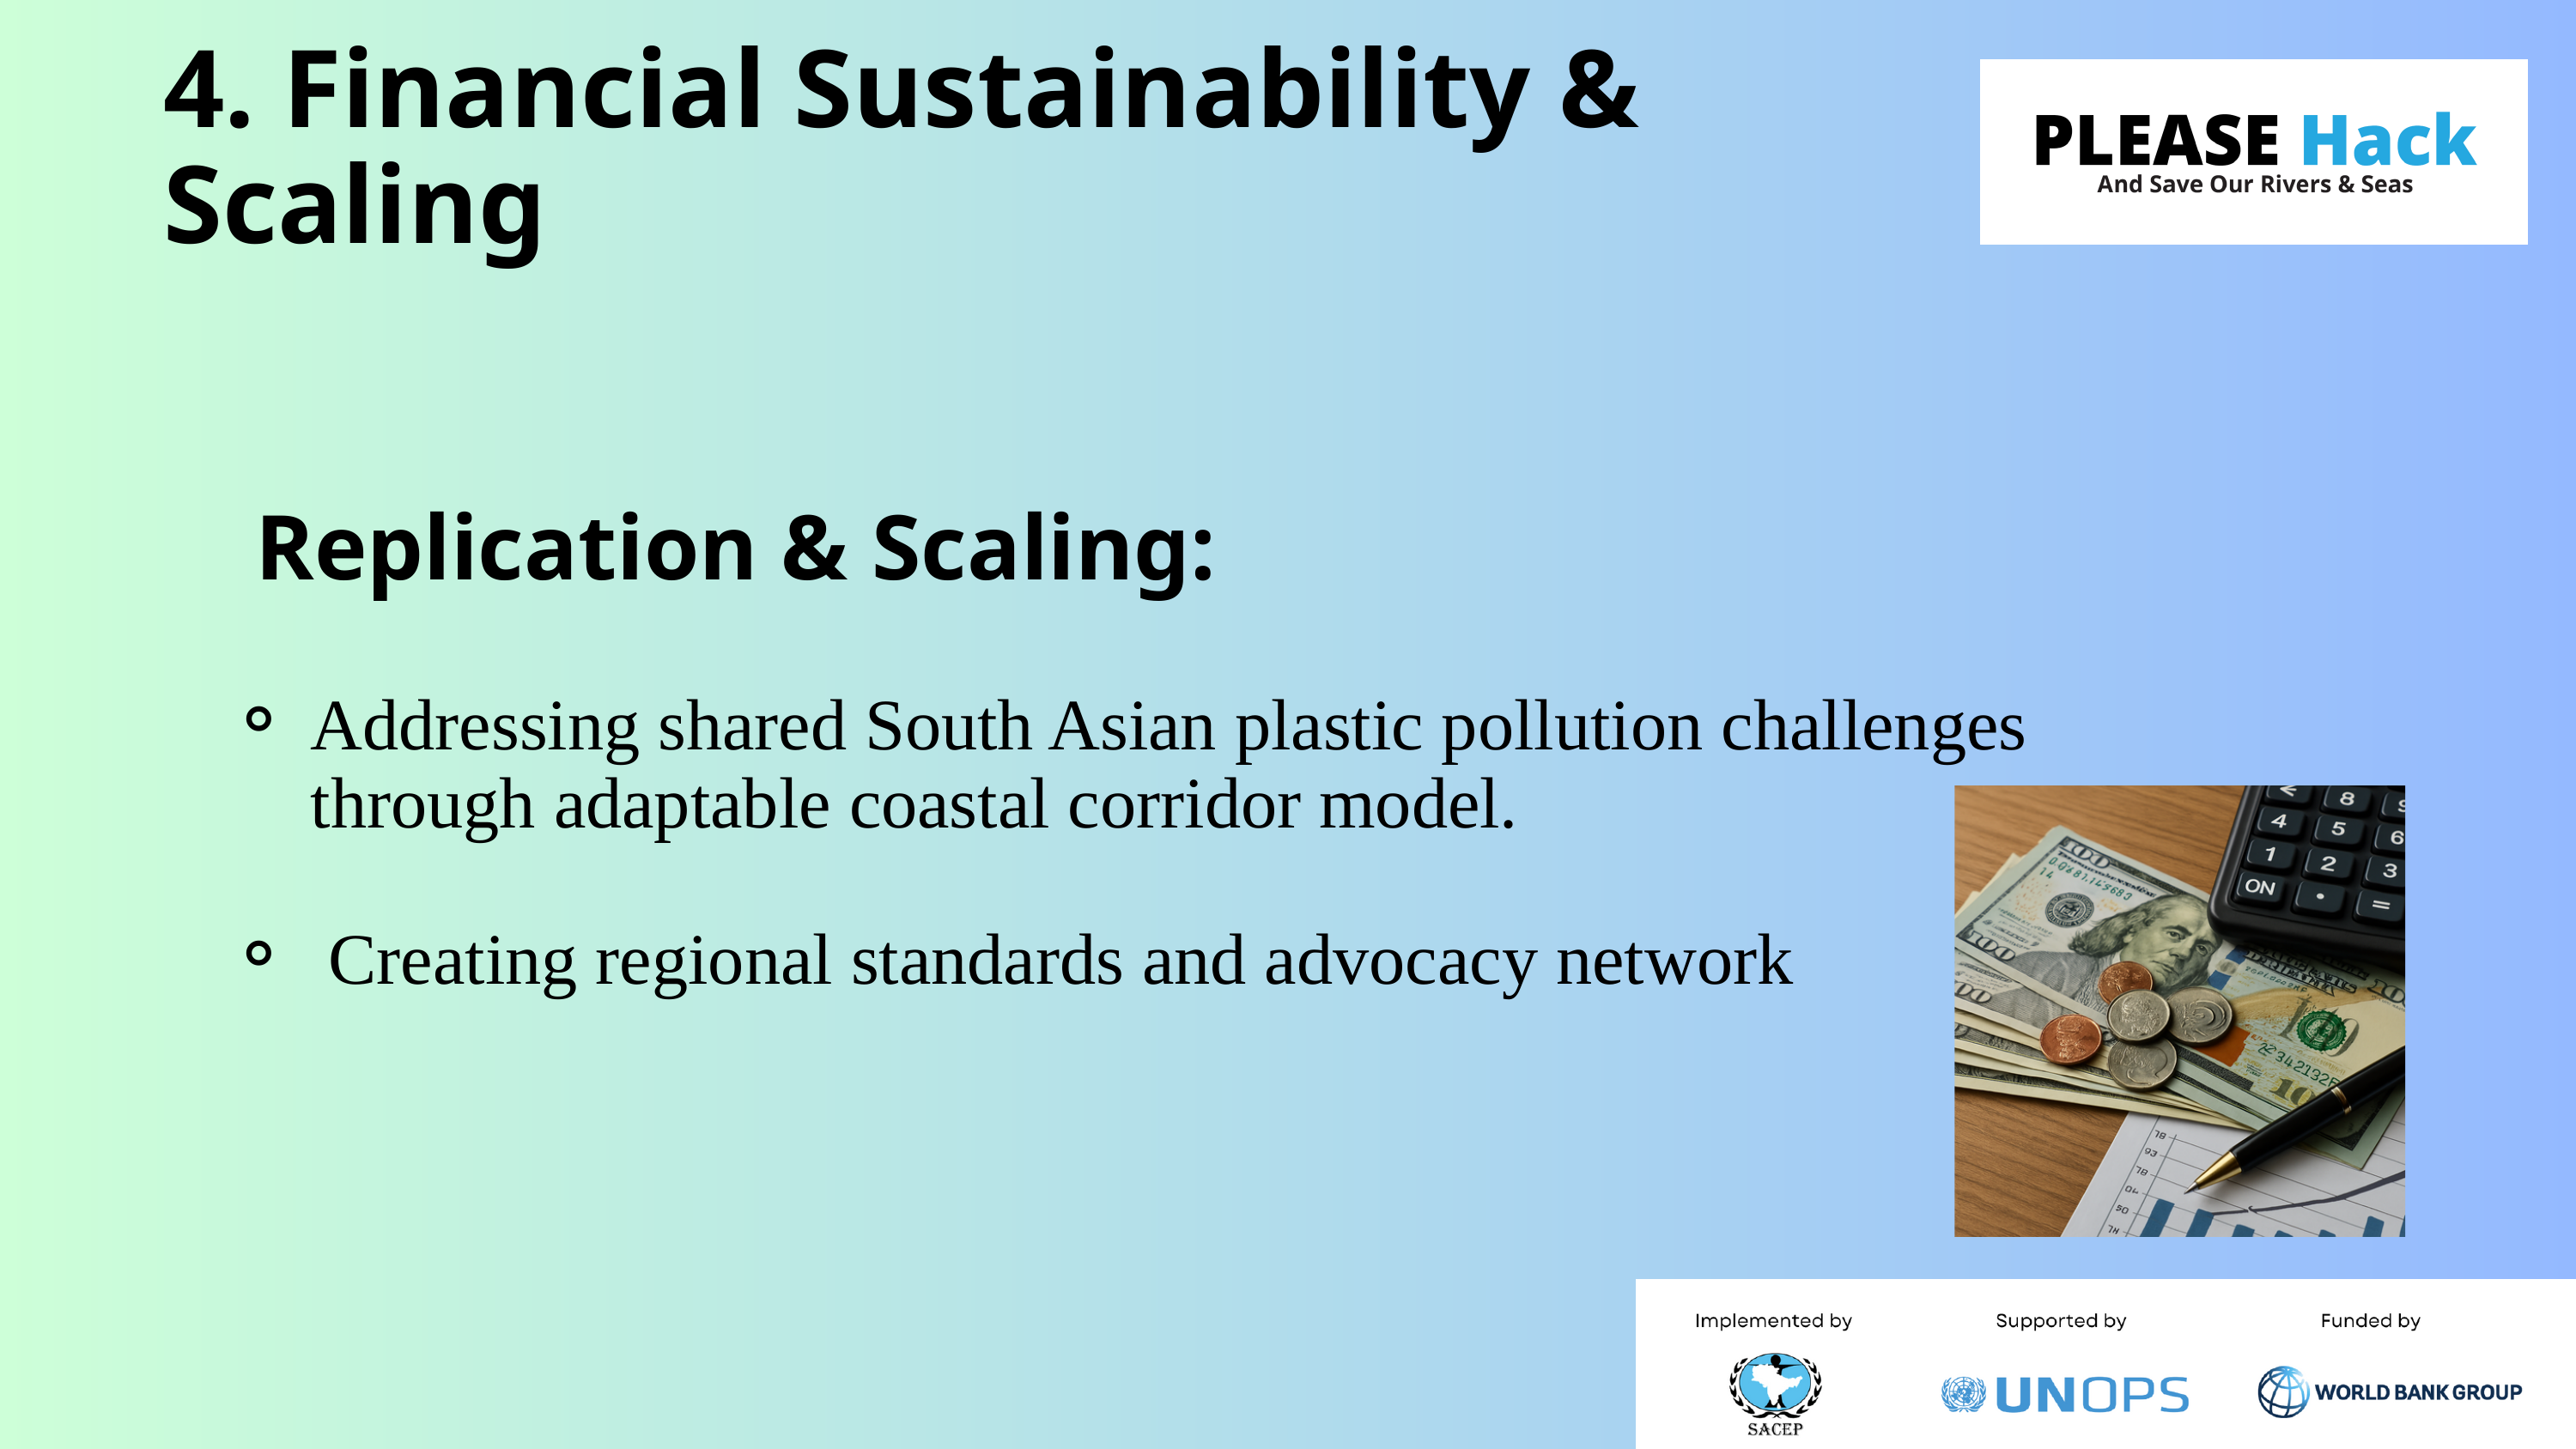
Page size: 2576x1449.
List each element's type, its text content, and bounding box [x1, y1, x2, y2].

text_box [163, 42, 1955, 262]
text_box [1954, 785, 2406, 1237]
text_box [255, 410, 2478, 692]
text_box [1980, 58, 2529, 246]
text_box Addressing shared South Asian plastic pollution challenges through adaptable coastal corridor model. Creating regional standards and advocacy network [64, 686, 2255, 999]
text_box [1636, 1279, 2576, 1449]
